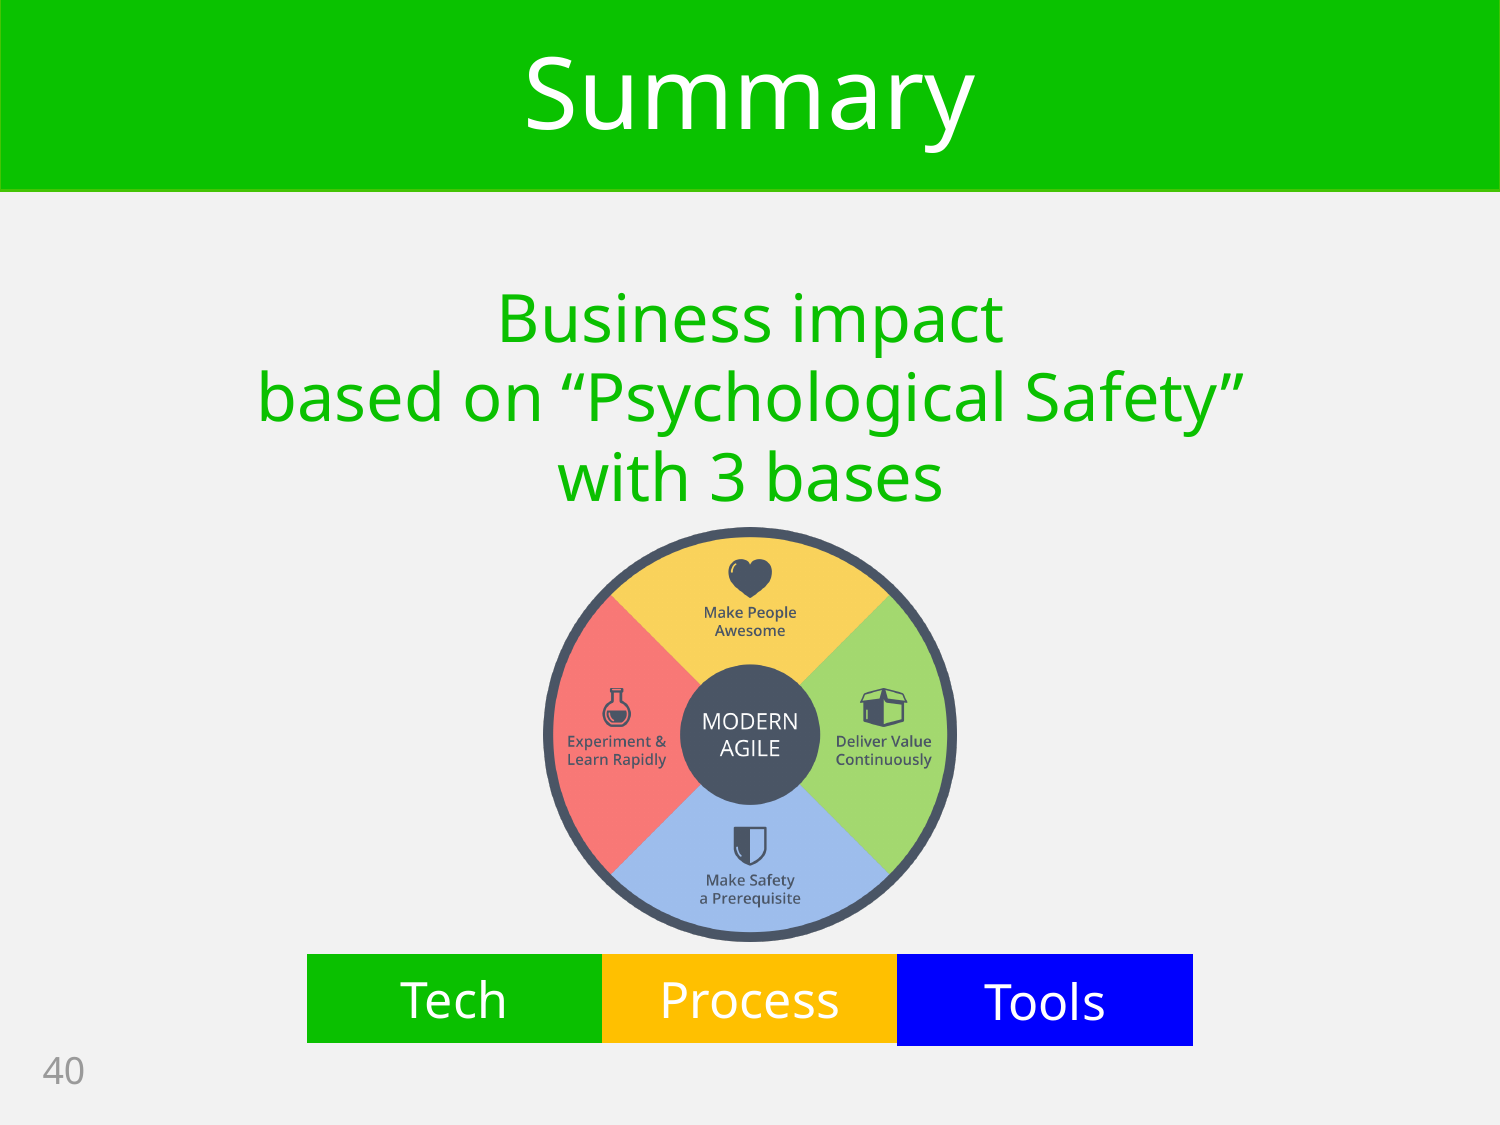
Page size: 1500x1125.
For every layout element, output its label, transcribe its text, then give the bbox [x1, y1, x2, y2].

title Summary [0, 53, 1500, 140]
list Business impact based on “Psychological Safety” with 3 bases [103, 277, 1397, 1000]
picture [543, 527, 957, 942]
text_box Tech [307, 954, 602, 1043]
text_box Process [602, 954, 897, 1043]
text_box Tools [897, 954, 1193, 1046]
slide_number 40 [27, 1042, 146, 1102]
